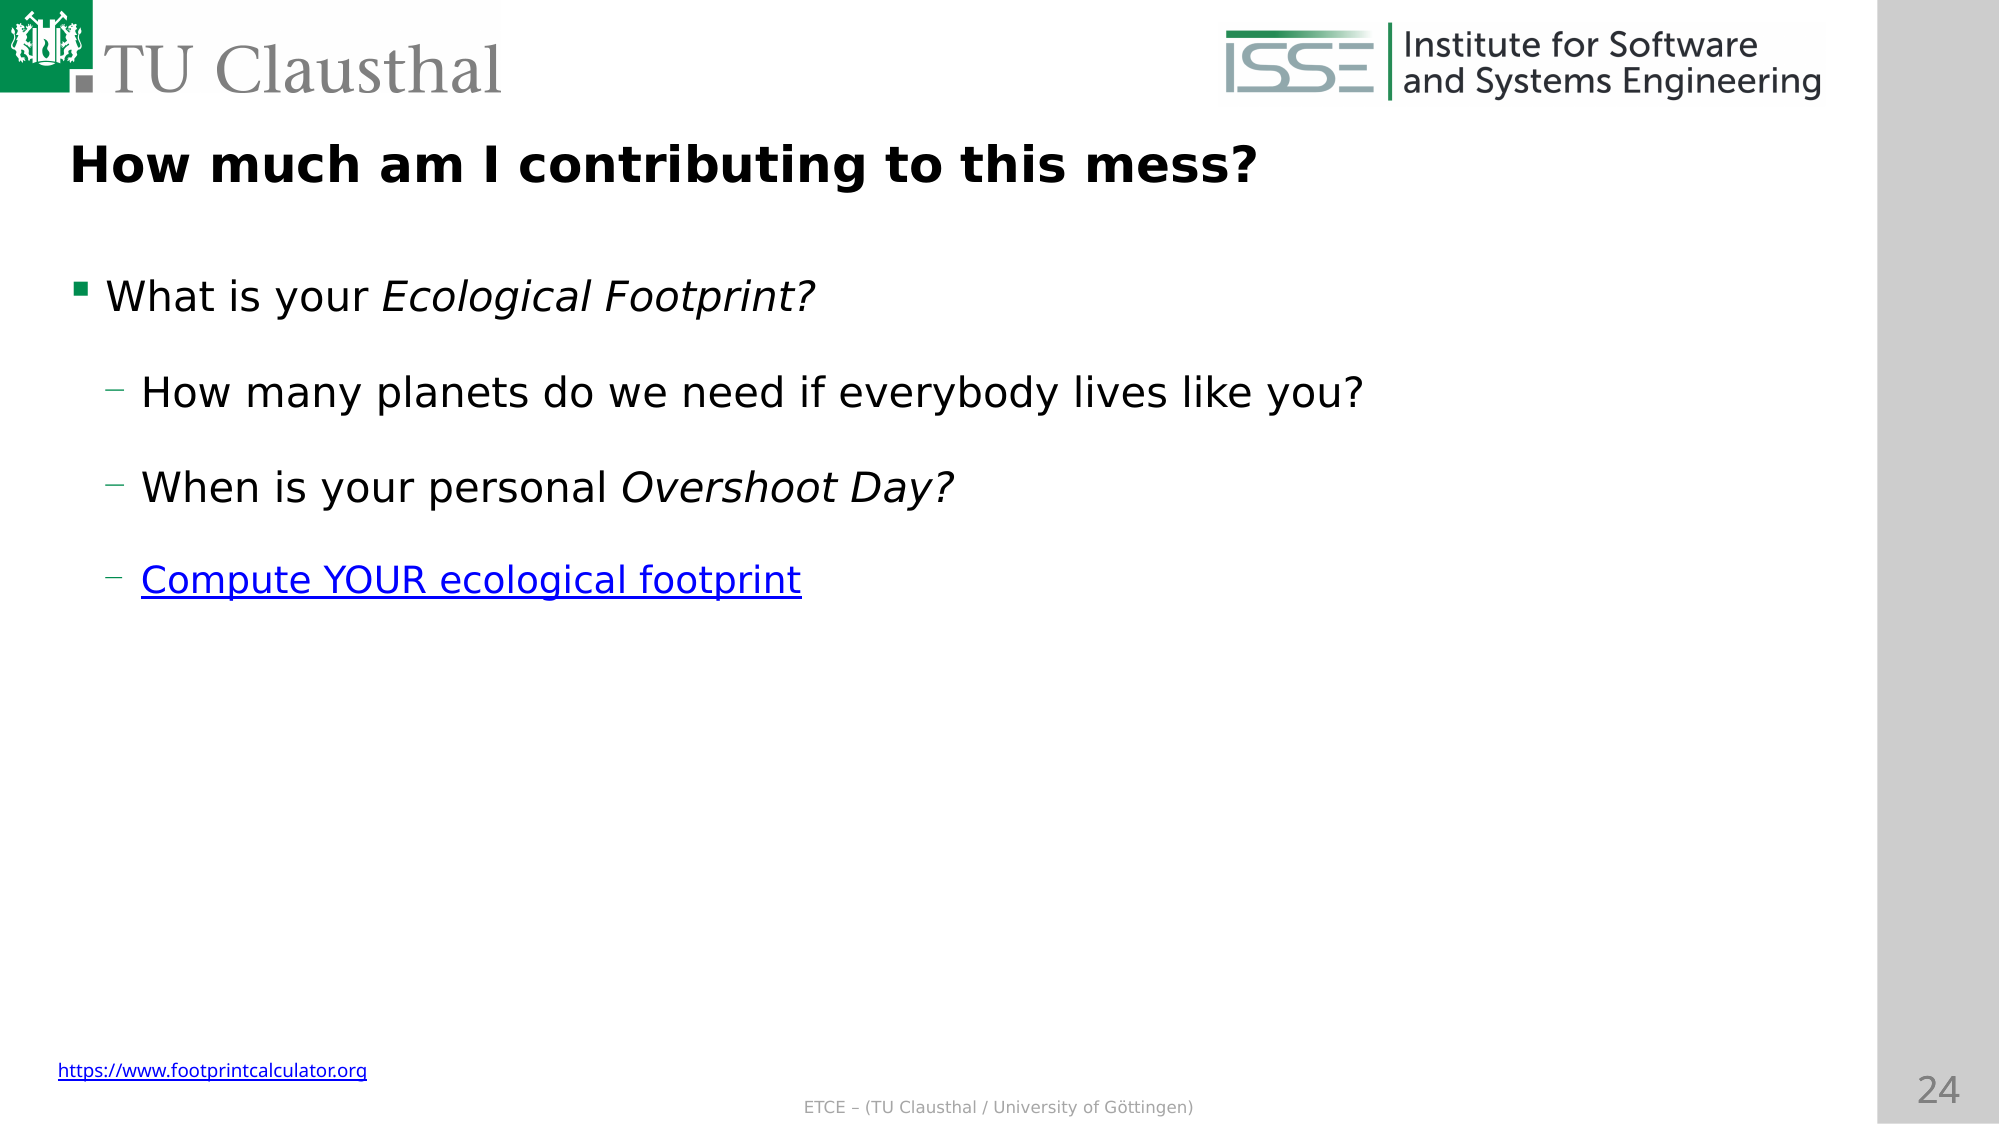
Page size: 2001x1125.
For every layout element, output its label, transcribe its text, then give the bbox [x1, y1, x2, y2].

picture [0, 0, 501, 93]
text_box How much am I contributing to this mess? [54, 125, 1818, 207]
text_box What is your Ecological Footprint? How many planets do we need if everybody lives like you? When is your personal Overshoot Day? Compute YOUR ecological footprint [55, 262, 1838, 900]
picture [1218, 22, 1826, 107]
text_box https://www.footprintcalculator.org [43, 1051, 1105, 1092]
